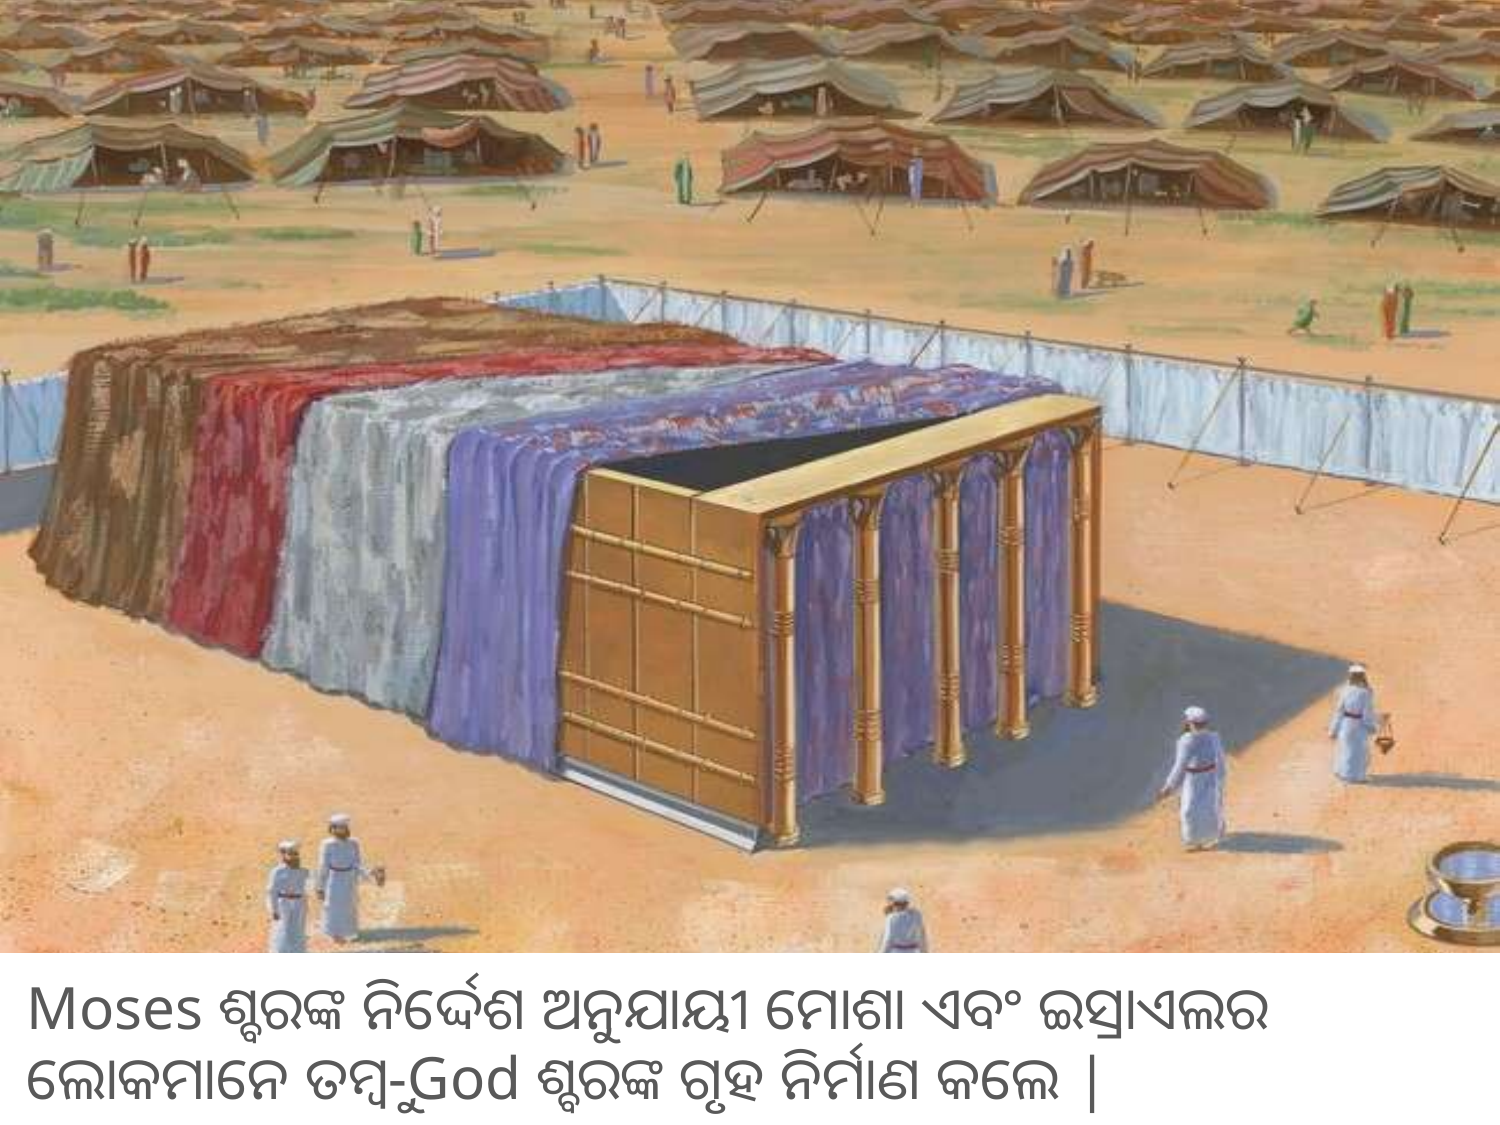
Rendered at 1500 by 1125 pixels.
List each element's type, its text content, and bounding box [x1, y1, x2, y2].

picture [0, 0, 1500, 953]
text_box Moses ଶ୍ବରଙ୍କ ନିର୍ଦ୍ଦେଶ ଅନୁଯାୟୀ ମୋଶା ଏବଂ ଇସ୍ରାଏଲର ଲୋକମାନେ ତମ୍ବୁ-God ଶ୍ବରଙ୍କ ଗୃହ ନିର୍ମାଣ କଲେ | [11, 964, 1498, 1119]
